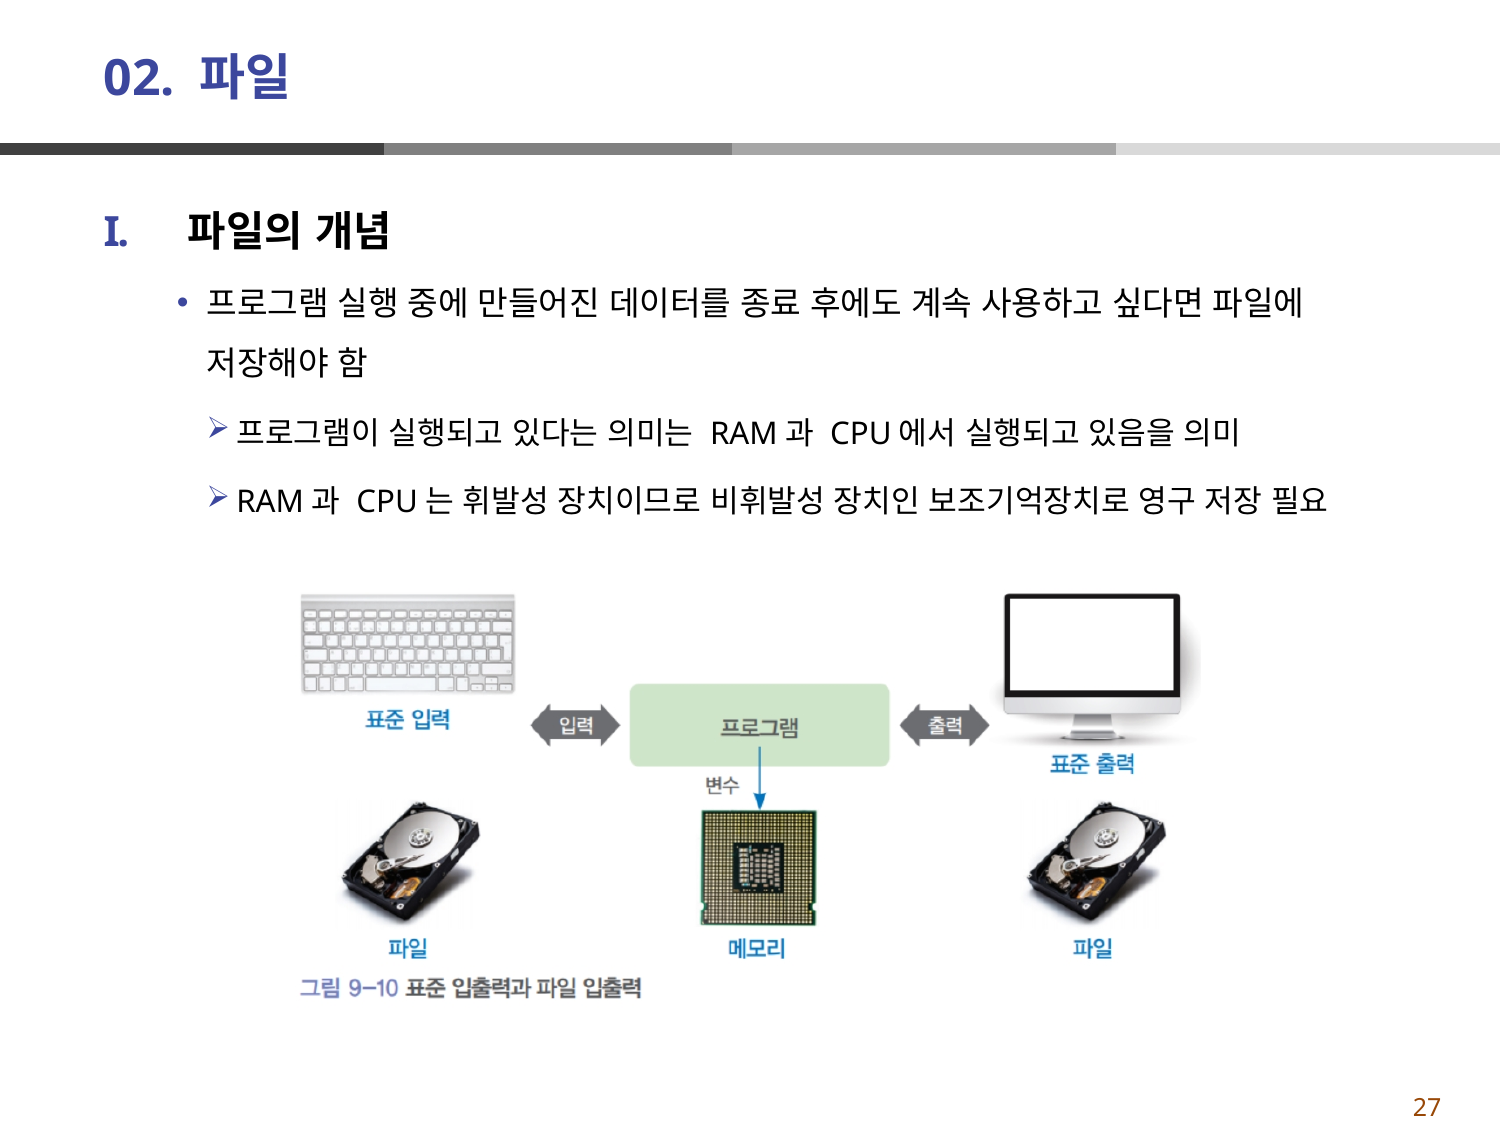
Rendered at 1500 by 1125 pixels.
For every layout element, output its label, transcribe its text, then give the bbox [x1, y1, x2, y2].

list 파일의 개념 프로그램 실행 중에 만들어진 데이터를 종료 후에도 계속 사용하고 싶다면 파일에 저장해야 함 프로그램이 실행되고 있다는 의미는 RAM과 CPU에서 실행되고 있음을 의미 RAM과 CPU는 휘발성 장치이므로 비휘발성 장치인 보조기억장치로 영구 저장 필요 [88, 172, 1448, 1072]
picture [281, 574, 1207, 1014]
title 02. 파일 [88, 30, 1400, 121]
